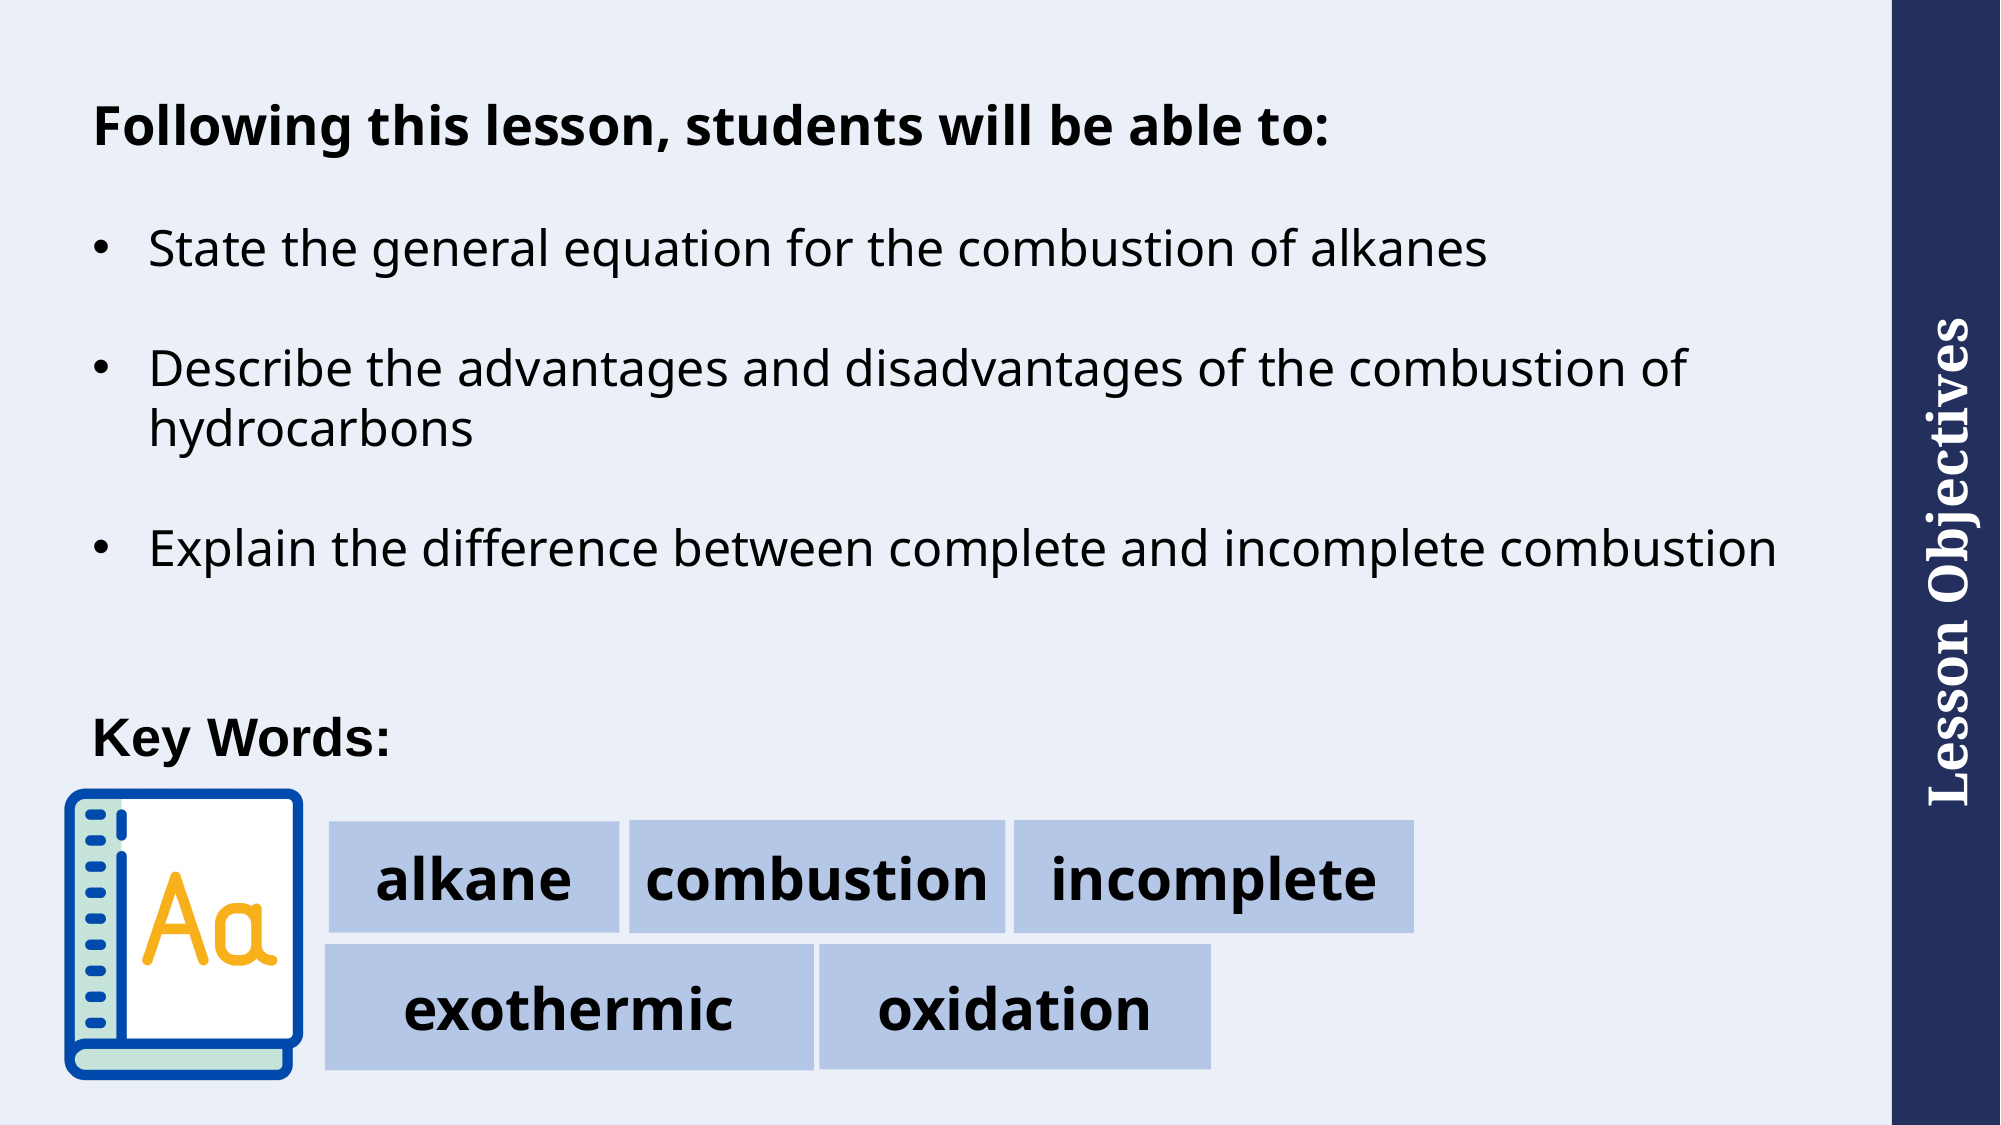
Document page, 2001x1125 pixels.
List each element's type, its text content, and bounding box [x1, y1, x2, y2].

text_box exothermic [406, 943, 815, 1071]
text_box oxidation [818, 943, 1212, 1070]
text_box combustion [628, 819, 1006, 934]
text_box incomplete [1013, 819, 1415, 934]
text_box alkane [406, 820, 621, 934]
picture [0, 777, 406, 1095]
text_box Key Words: [77, 702, 1428, 821]
text_box State the general equation for the combustion of alkanes Describe the advantages and disadvantages of the combustion of hydrocarbons Explain the difference between complete and incomplete combustion [77, 209, 1869, 584]
text_box Following this lesson, students will be able to: [77, 91, 1428, 210]
